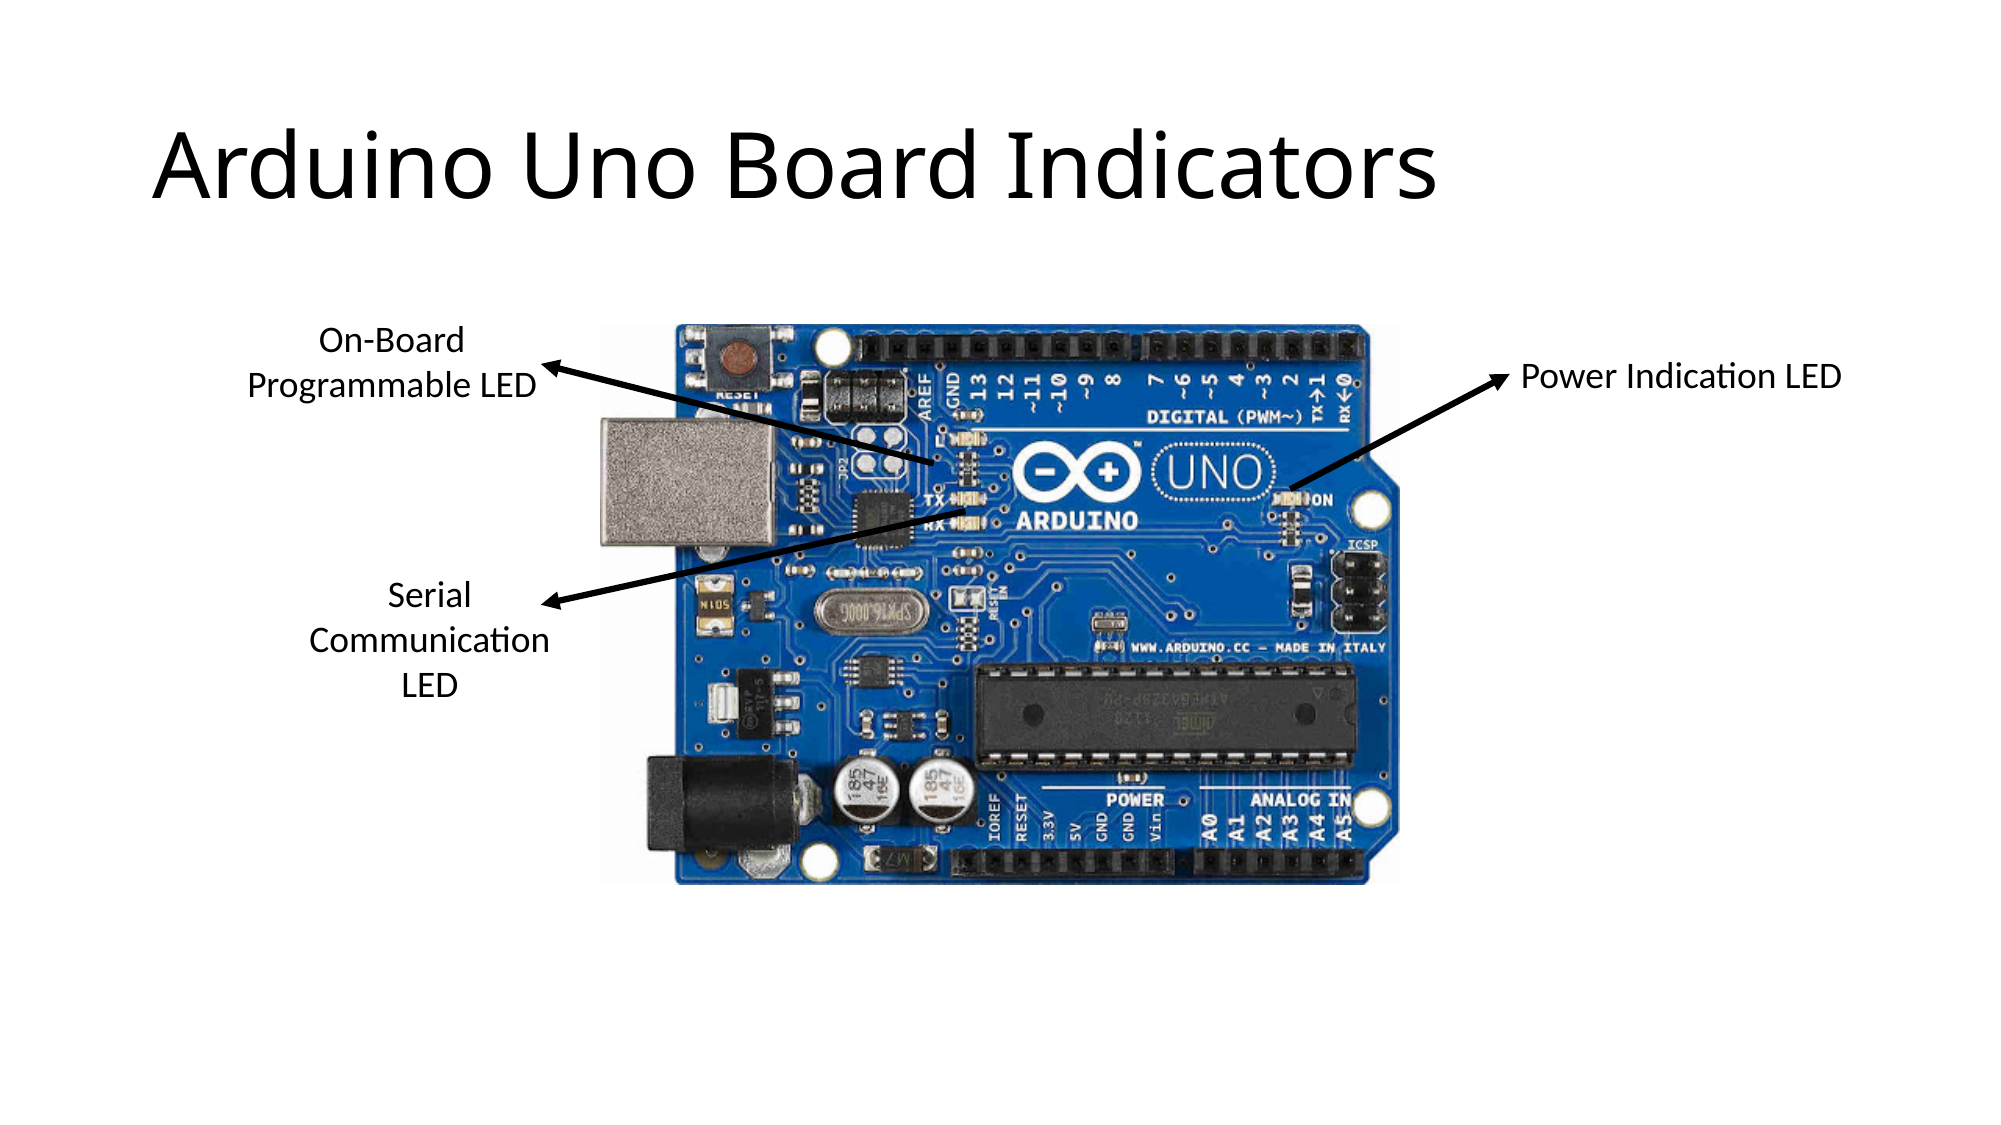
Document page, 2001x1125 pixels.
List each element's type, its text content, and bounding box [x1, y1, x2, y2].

text_box Power Indication LED [1506, 343, 1863, 404]
text_box On-Board Programmable LED [214, 307, 571, 413]
text_box Serial Communication LED [289, 562, 571, 713]
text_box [540, 363, 934, 464]
title Arduino Uno Board Indicators [137, 59, 1863, 278]
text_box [540, 511, 966, 605]
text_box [1290, 373, 1510, 490]
picture [599, 324, 1400, 885]
